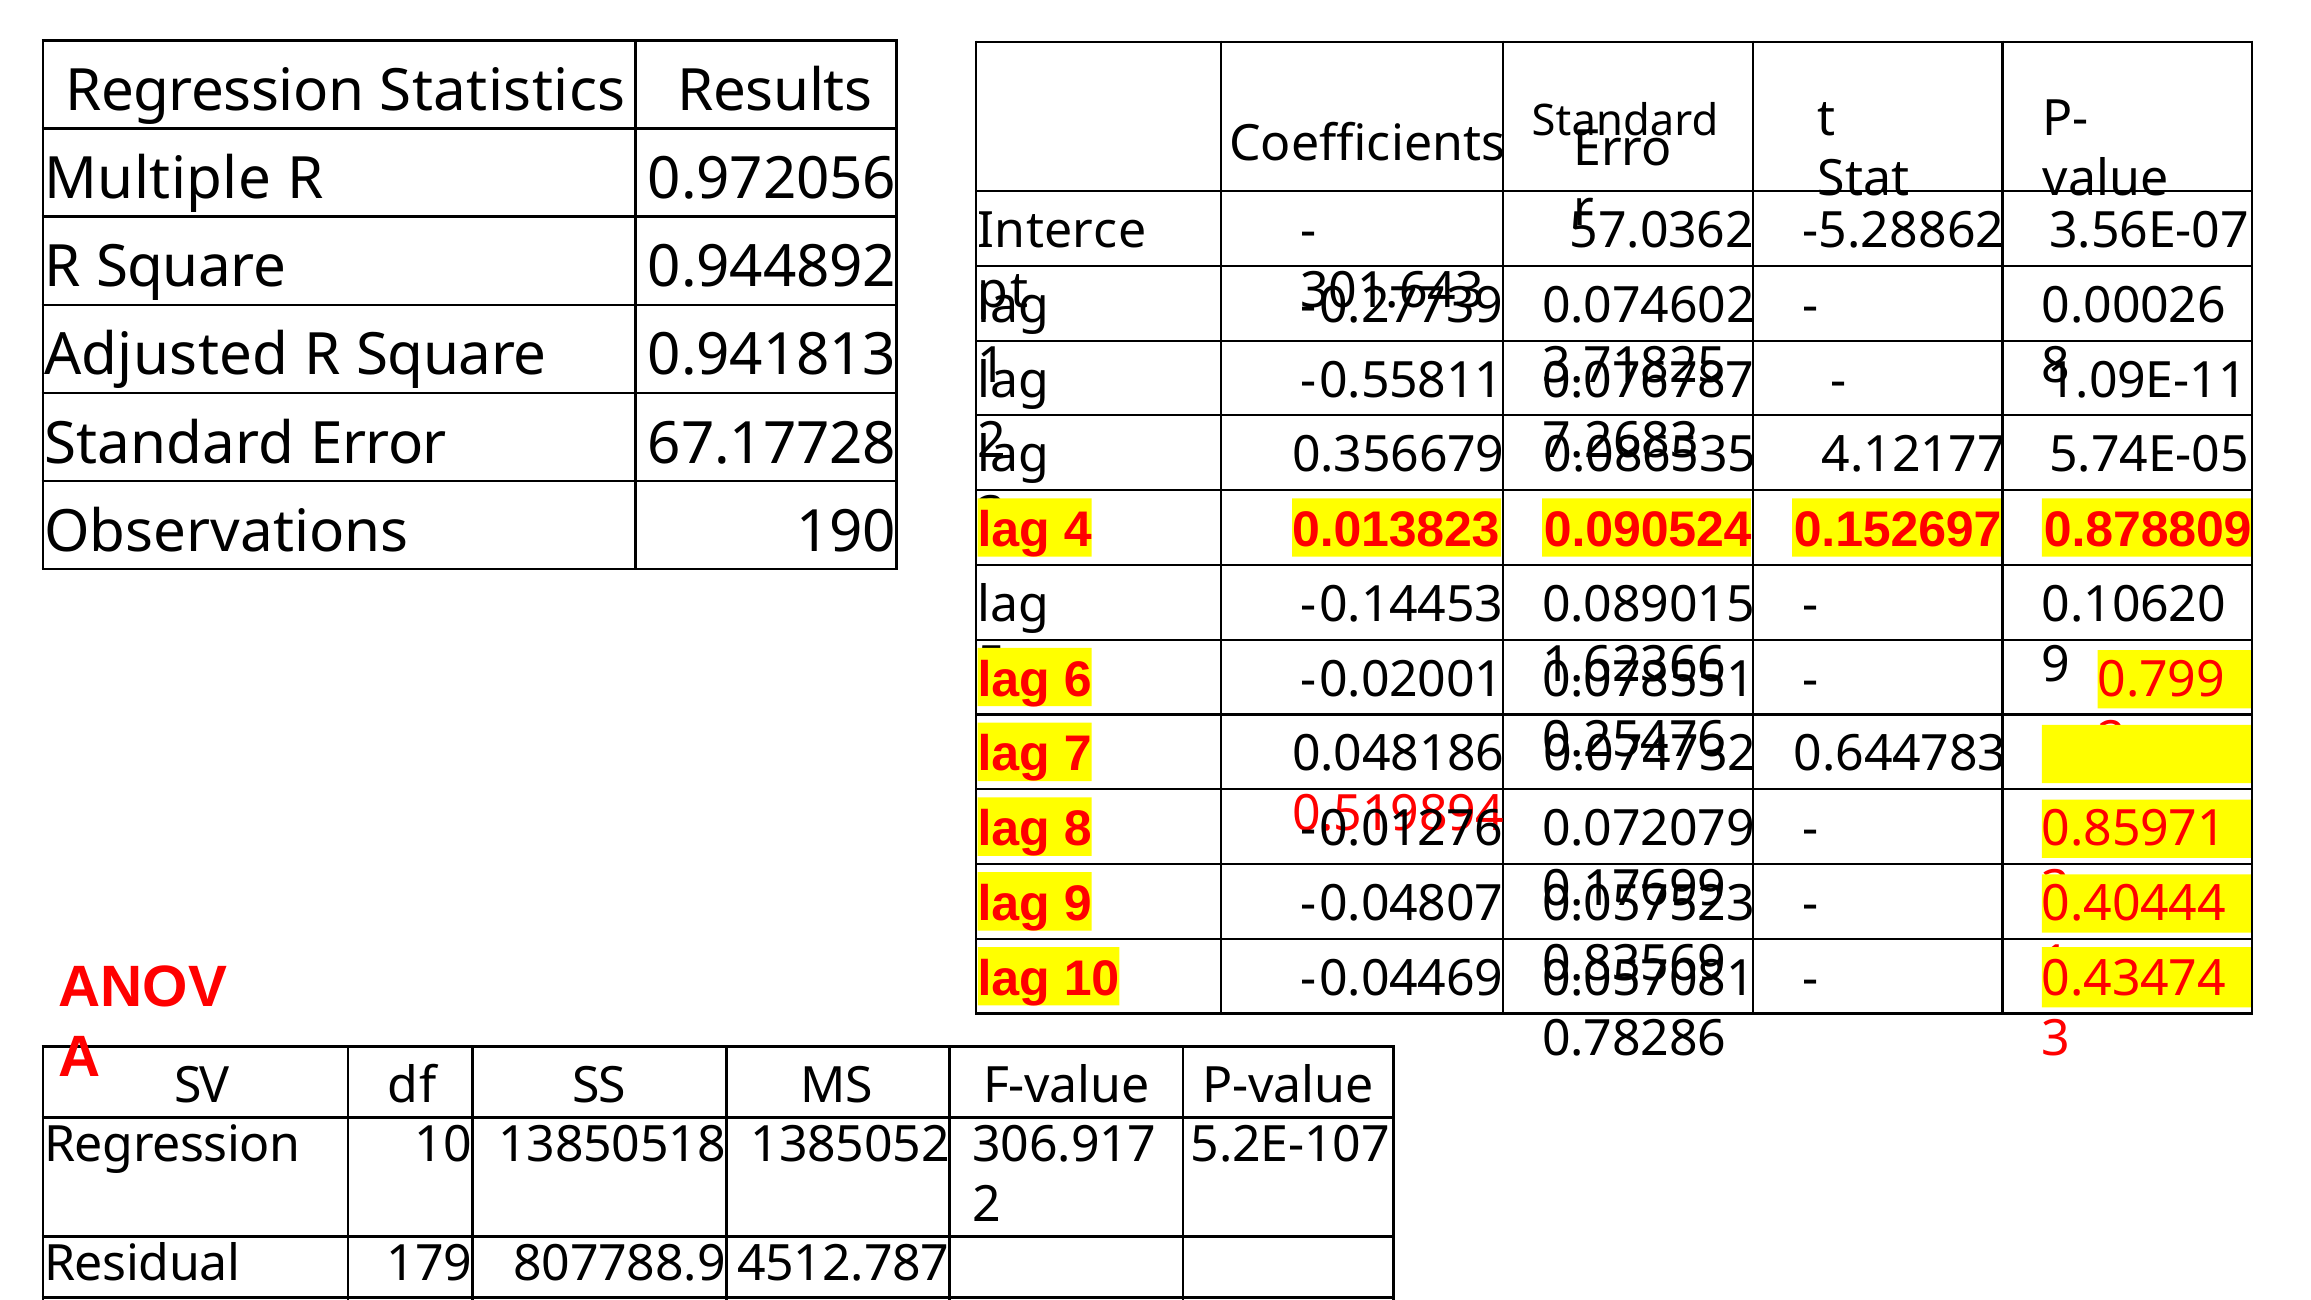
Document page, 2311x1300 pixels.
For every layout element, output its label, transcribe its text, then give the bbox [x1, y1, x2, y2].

table_cell Adjusted R Square [44, 306, 634, 392]
text_box 0.000268 [2039, 269, 2253, 392]
table_cell R Square [44, 218, 634, 304]
text_box lag 1 [975, 269, 1089, 344]
text_box 0.072079 -0.17699 [1539, 793, 2003, 867]
table_cell 179 [349, 1238, 471, 1296]
title Coefficients Standard [1223, 83, 1737, 303]
table_cell [1184, 1238, 1392, 1296]
table_cell Standard Error [44, 394, 634, 480]
table_cell 0.941813 [637, 306, 895, 392]
text_box 0.057081 -0.78286 [1539, 942, 2003, 1065]
table_cell Regression [44, 1119, 347, 1235]
text_box 0.076787 -7.2683 [1539, 344, 2003, 419]
text_box 0.7992 [2095, 643, 2253, 718]
text_box -0.04807 [1298, 867, 1504, 930]
table_cell 0.972056 [637, 130, 895, 215]
text_box 0.106209 [2039, 568, 2253, 691]
text_box lag 7 [975, 718, 1094, 781]
text_box -301.643 [1298, 195, 1504, 269]
table_cell Observations [44, 482, 634, 568]
text_box 0.089015 -1.62366 [1539, 568, 2003, 643]
text_box -0.01276 [1298, 793, 1504, 856]
text_box lag 10 [975, 942, 1122, 1005]
table_cell Residual [44, 1238, 347, 1296]
table_cell 67.17728 [637, 394, 895, 480]
table_header MS [728, 1048, 948, 1116]
text_box 0.434743 [2039, 942, 2253, 1065]
text_box Error [1571, 113, 1684, 195]
table_header Results [637, 42, 895, 127]
table_cell 807788.9 [474, 1238, 725, 1296]
table_cell 4512.787 [728, 1238, 948, 1296]
text_box lag 6 [975, 643, 1094, 706]
table_cell 1385052 [728, 1119, 948, 1235]
text_box ANOVA [56, 945, 264, 1088]
table_cell 13850518 [474, 1119, 725, 1235]
text_box -0.55811 [1298, 344, 1504, 407]
text_box lag 4 [975, 494, 1094, 557]
text_box Intercept [975, 195, 1179, 318]
text_box 0.859713 [2039, 793, 2253, 867]
table_cell [951, 1238, 1182, 1296]
text_box lag 8 [975, 793, 1094, 856]
text_box -0.02001 [1298, 643, 1504, 706]
text_box 0.356679 0.086535 4.12177 5.74E-05 [1290, 419, 2253, 482]
text_box -0.14453 [1298, 568, 1504, 631]
text_box 0.078551 -0.25476 [1539, 643, 2003, 718]
text_box 0.057523 -0.83569 [1539, 867, 2003, 942]
text_box 0.048186 0.074732 0.644783 0.519894 [1290, 718, 2253, 841]
text_box 0.013823 0.090524 0.152697 0.878809 [1290, 494, 2253, 557]
text_box lag 5 [975, 568, 1089, 643]
text_box 57.0362 -5.28862 3.56E-07 [1567, 195, 2253, 258]
table_cell 190 [637, 482, 895, 568]
table_header F-value [951, 1048, 1182, 1116]
table_header P-value [1184, 1048, 1392, 1116]
text_box lag 2 [975, 344, 1089, 419]
table_header SV [44, 1048, 347, 1116]
text_box 0.404441 [2039, 867, 2253, 942]
table_cell 5.2E-107 [1184, 1119, 1392, 1235]
table_cell 10 [349, 1119, 471, 1235]
table_cell Multiple R [44, 130, 634, 215]
text_box 1.09E-11 [2045, 344, 2253, 407]
table_header df [349, 1048, 471, 1116]
text_box -0.27739 [1298, 269, 1504, 332]
table_header SS [474, 1048, 725, 1116]
text_box 0.074602 -3.71825 [1539, 269, 2003, 344]
table_cell 306.9172 [951, 1119, 1182, 1235]
text_box -0.04469 [1298, 942, 1504, 1005]
text_box P-value [2040, 83, 2215, 195]
table_cell 0.944892 [637, 218, 895, 304]
text_box lag 9 [975, 867, 1094, 930]
table_header Regression Statistics [44, 42, 634, 127]
text_box t Stat [1815, 83, 1940, 195]
text_box lag 3 [975, 419, 1089, 494]
